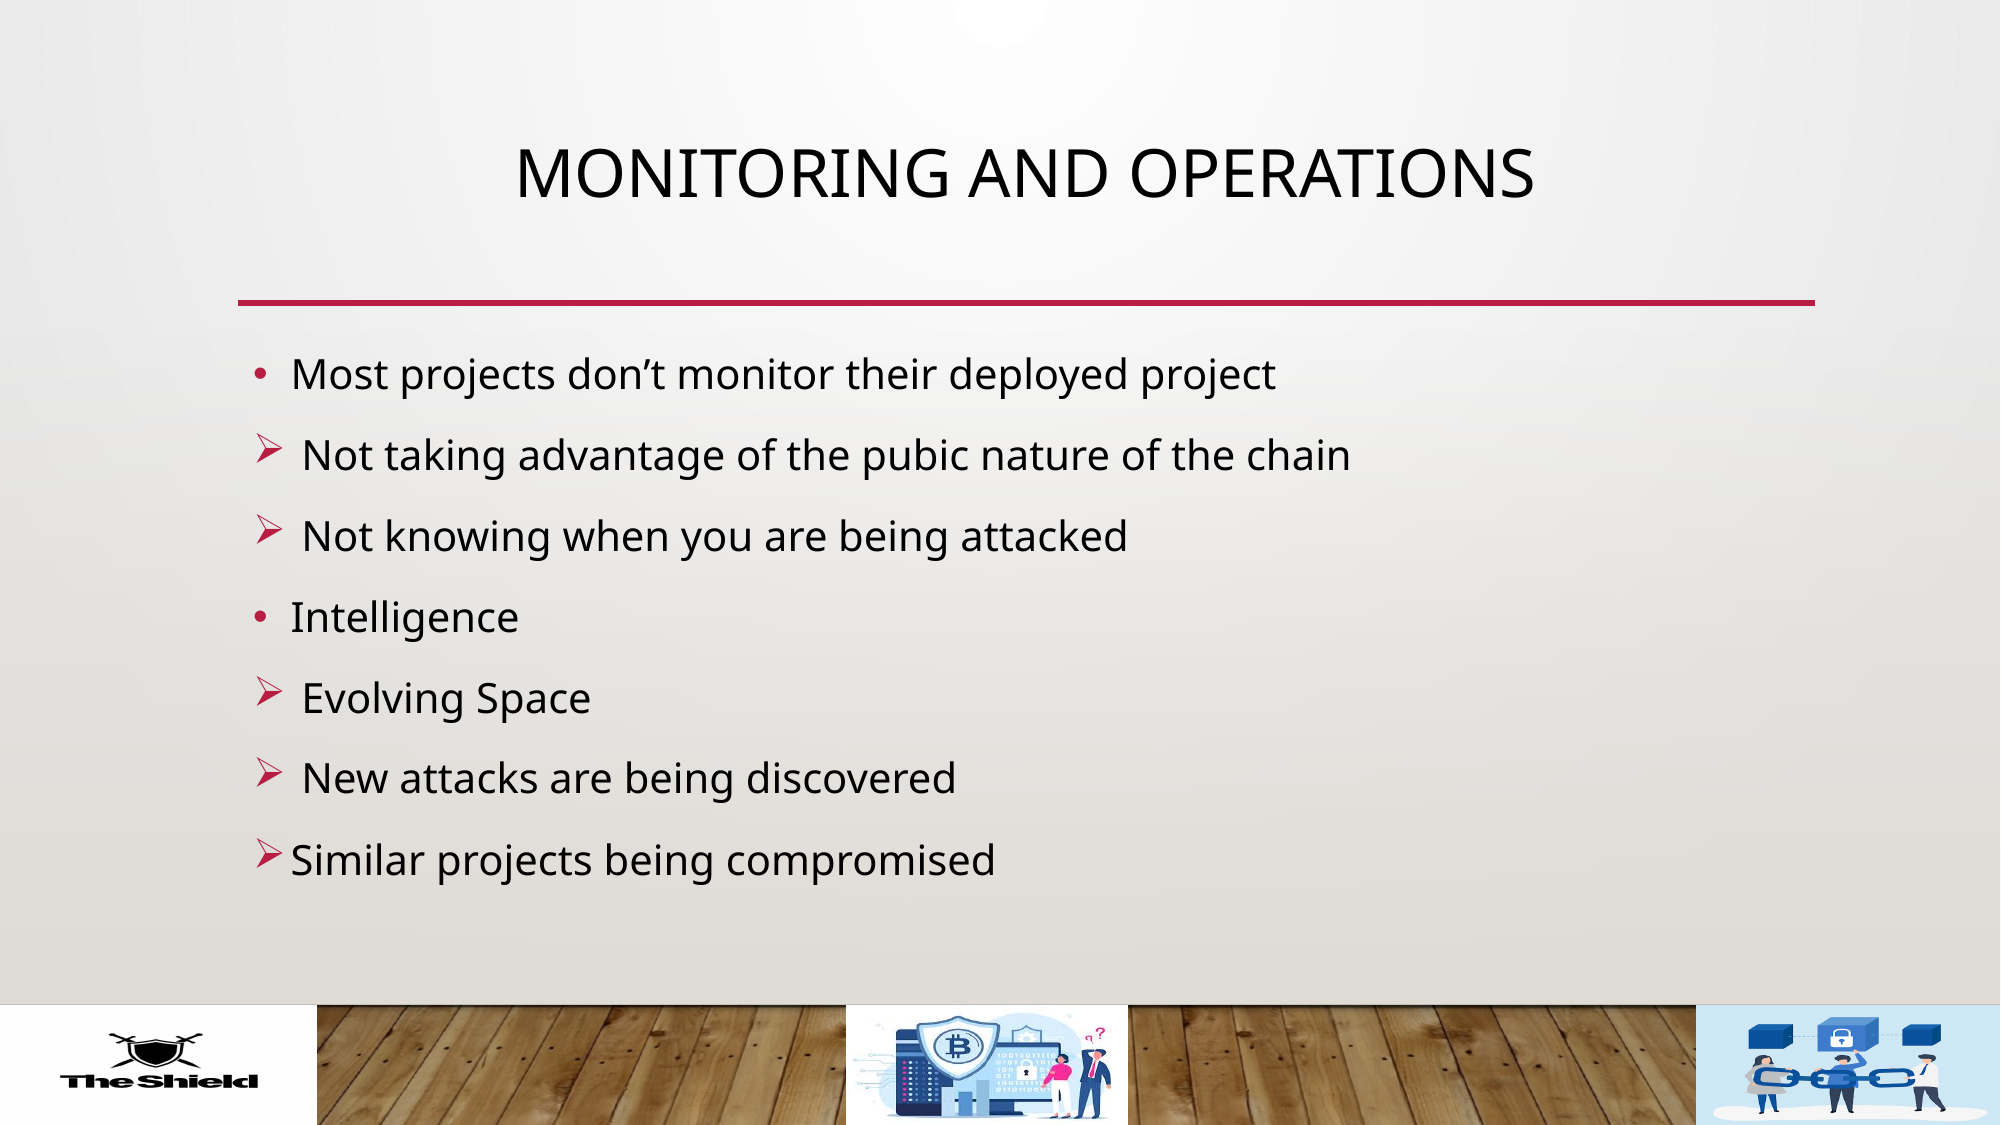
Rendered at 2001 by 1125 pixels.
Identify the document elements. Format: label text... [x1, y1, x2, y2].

title Monitoring and operations [238, 131, 1814, 305]
picture [0, 1005, 2000, 1125]
list Most projects don’t monitor their deployed project Not taking advantage of the pubic nature of the chain Not knowing when you are being attacked Intelligence Evolving Space New attacks are being discovered Similar projects being compromised [238, 330, 1814, 897]
